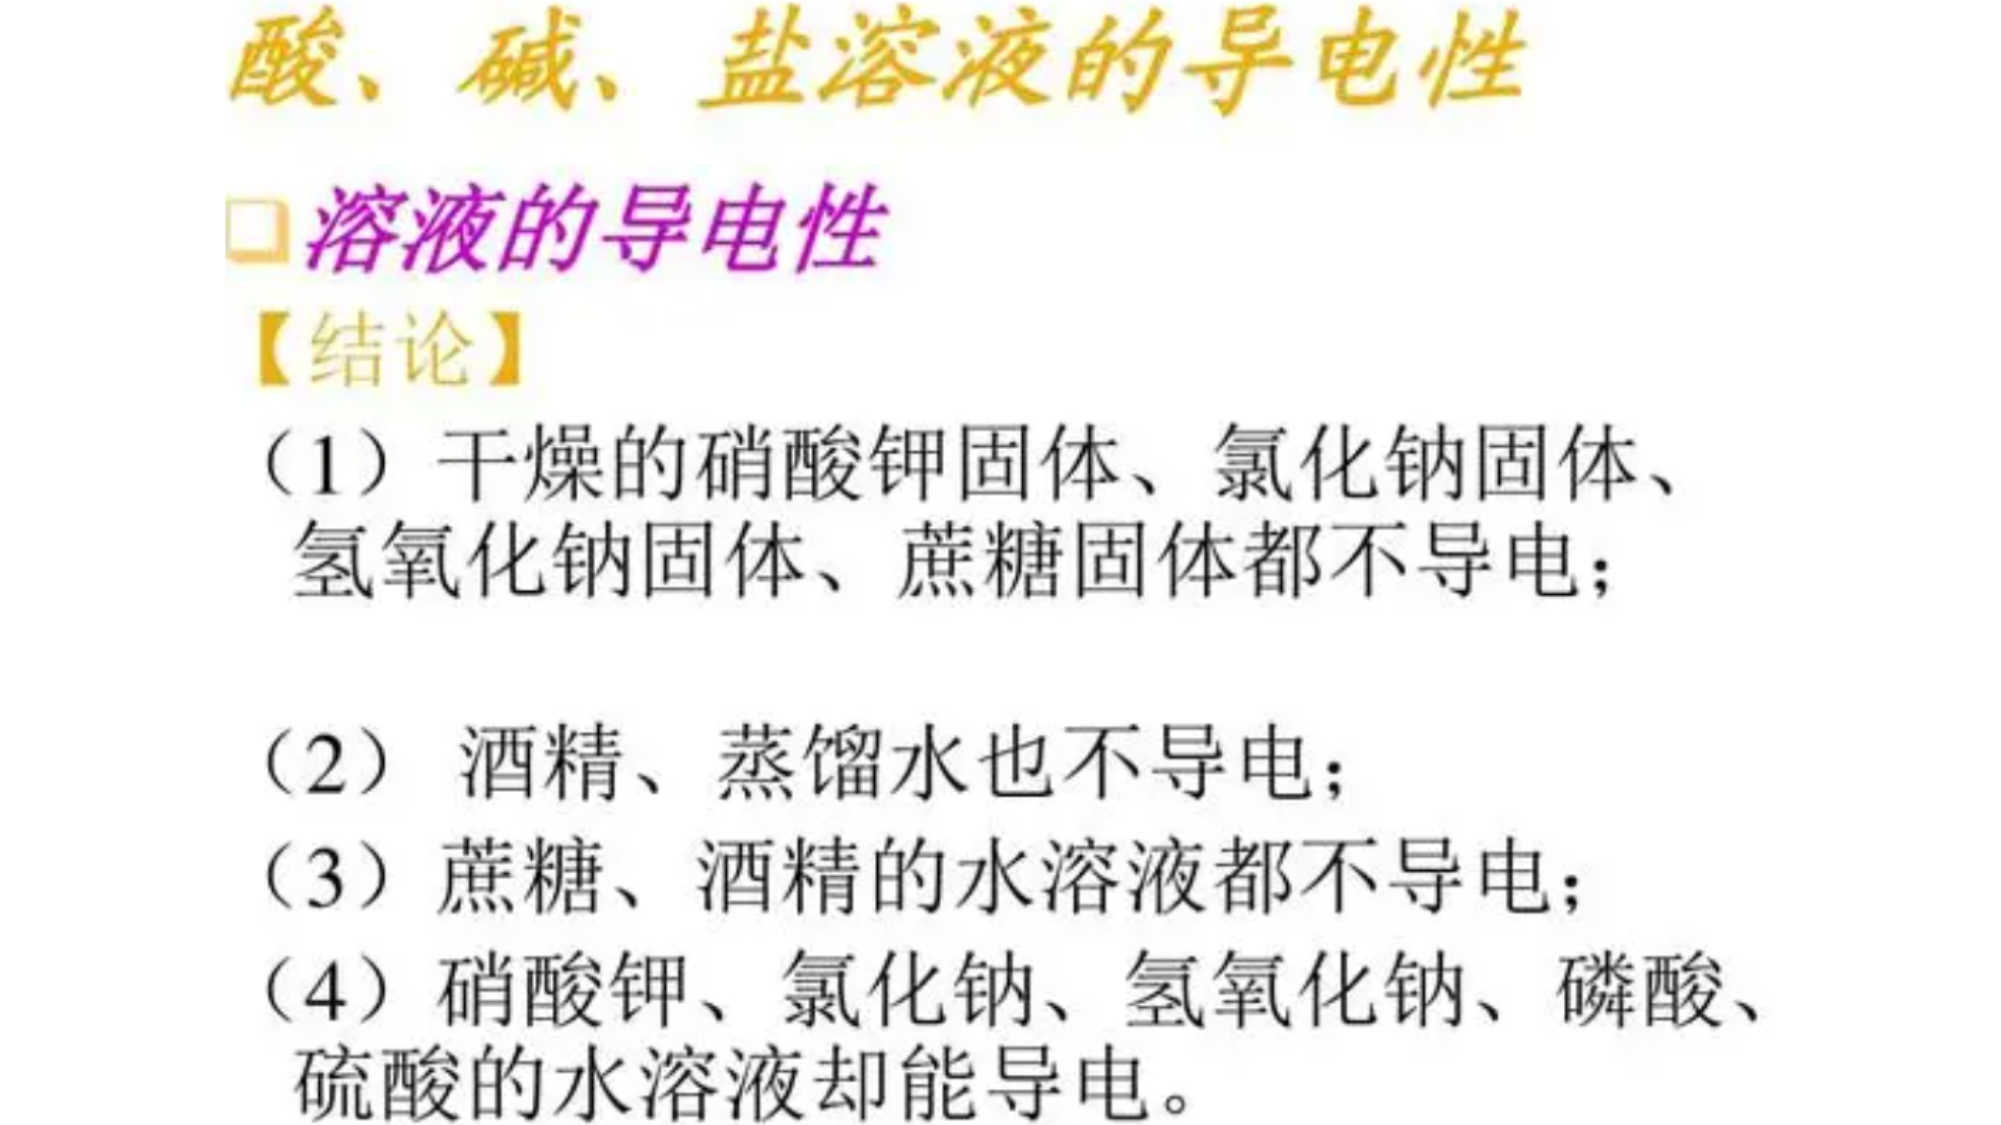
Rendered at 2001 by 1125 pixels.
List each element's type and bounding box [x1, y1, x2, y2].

picture [225, 0, 1775, 1125]
